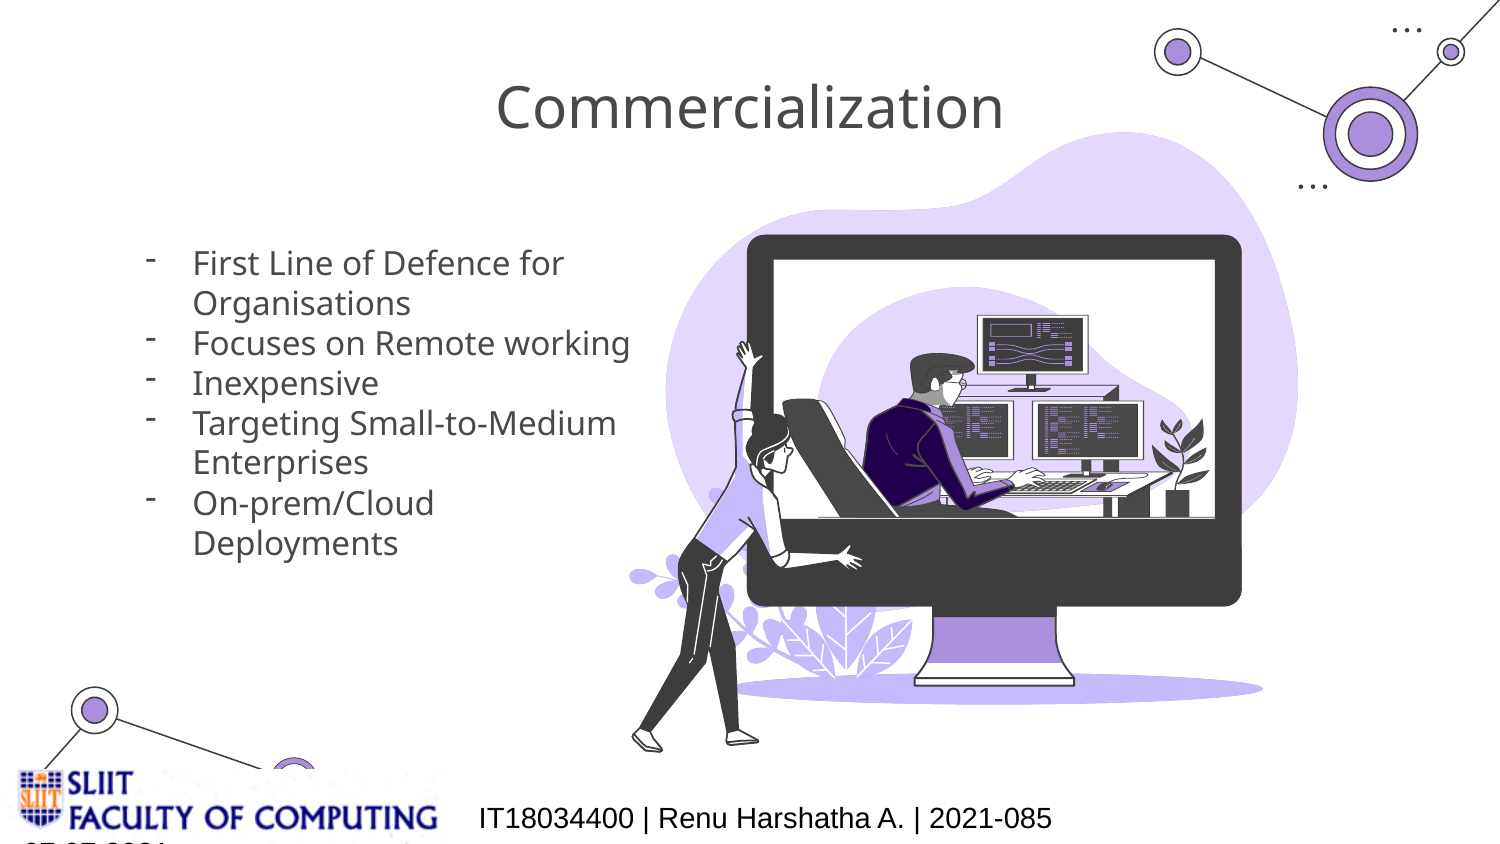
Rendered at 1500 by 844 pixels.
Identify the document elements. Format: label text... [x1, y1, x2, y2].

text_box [0, 769, 1500, 844]
title Commercialization [344, 56, 1157, 153]
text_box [628, 132, 1301, 753]
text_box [782, 286, 1217, 518]
list First Line of Defence for Organisations Focuses on Remote working Inexpensive Targeting Small-to-Medium Enterprises On-prem/Cloud Deployments [92, 225, 623, 619]
